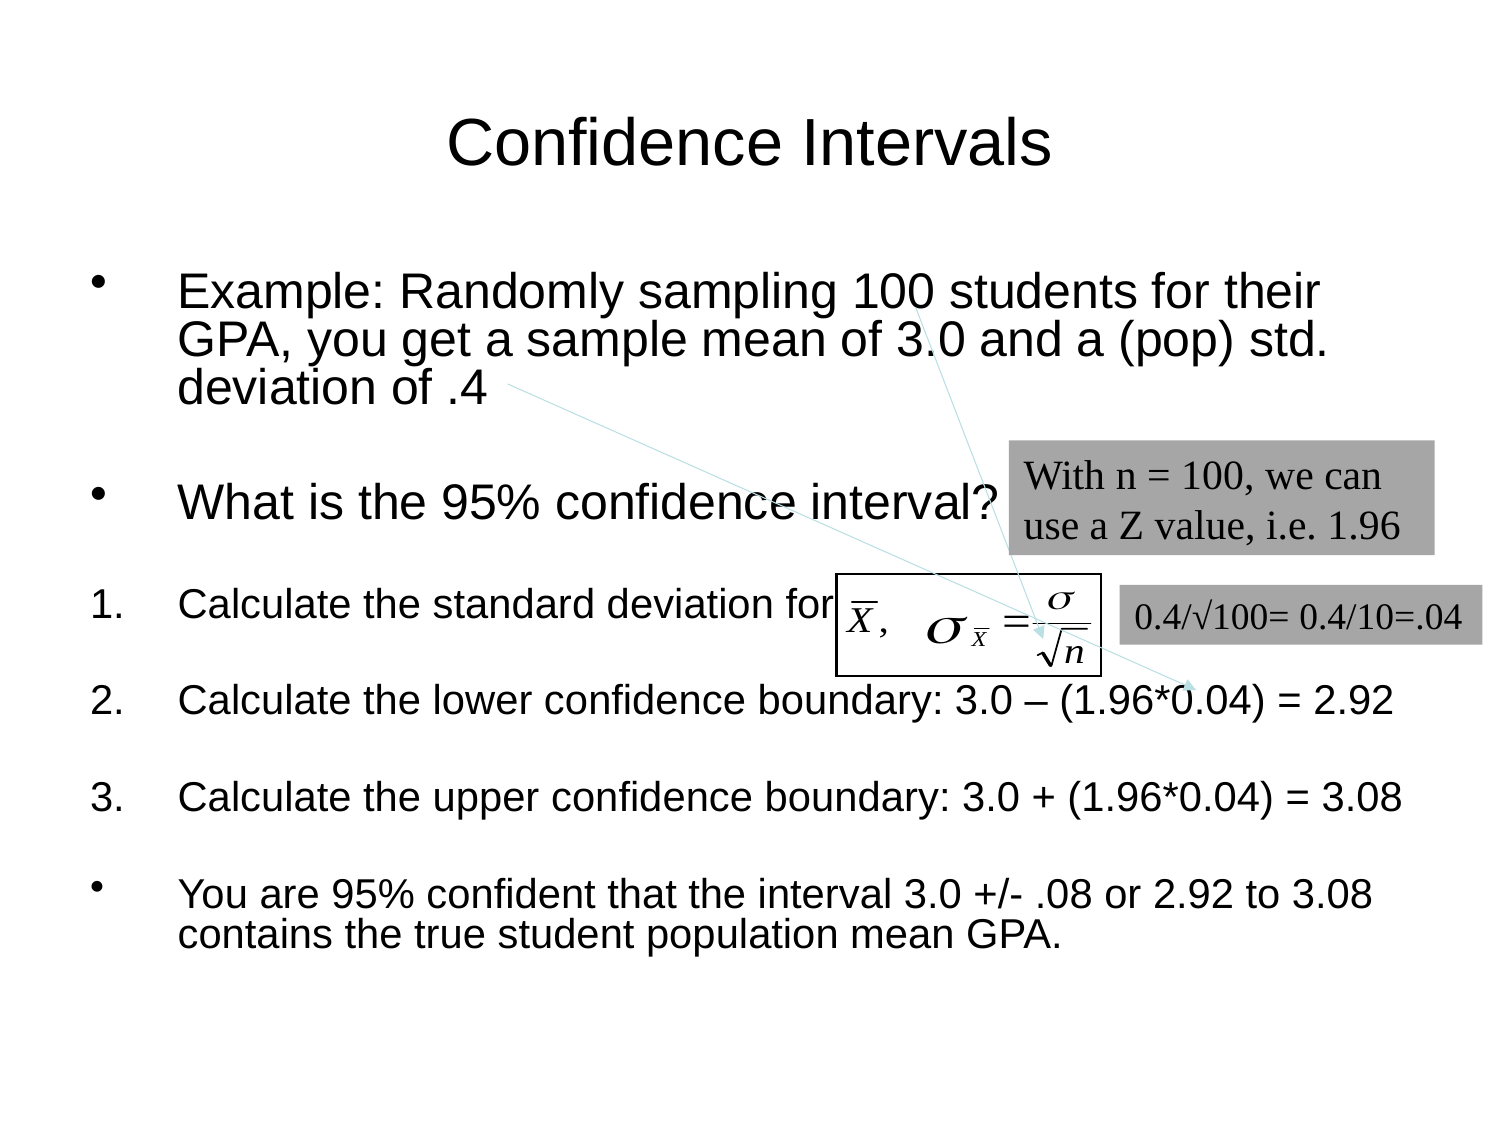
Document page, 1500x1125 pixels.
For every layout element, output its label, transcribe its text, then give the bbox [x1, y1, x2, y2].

text_box With n = 100, we can use a Z value, i.e. 1.96 [1197, 440, 1435, 556]
text_box 0.4/√100= 0.4/10=.04 [1197, 584, 1483, 645]
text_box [507, 383, 1197, 690]
title Confidence Intervals [75, 45, 1425, 233]
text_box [915, 307, 1044, 383]
list Example: Randomly sampling 100 students for their GPA, you get a sample mean of 3.0 and a (pop) std. deviation of .4 What is the 95% confidence interval? 1. Calculate the standard deviation for Calculate the lower confidence boundary: 3.0 – (1.96*0.04) = 2.92 Calculate the upper confidence boundary: 3.0 + (1.96*0.04) = 3.08 You are 95% confident that the interval 3.0 +/- .08 or 2.92 to 3.08 contains the true student population mean GPA. [75, 262, 1425, 1005]
